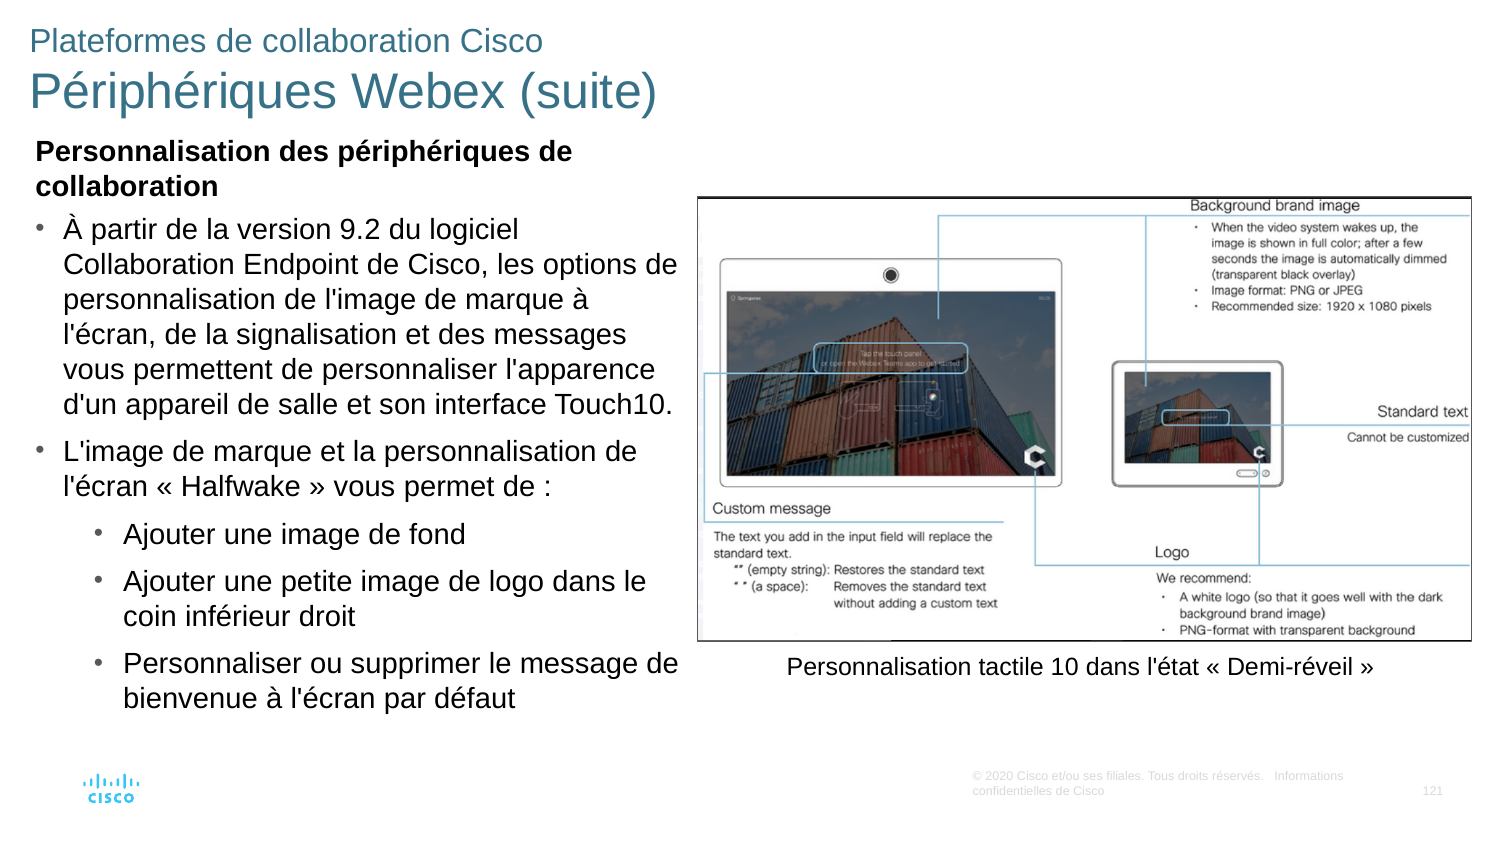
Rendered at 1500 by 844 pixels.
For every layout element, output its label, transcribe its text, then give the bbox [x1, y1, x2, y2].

title Plateformes de collaboration Cisco Périphériques Webex (suite) [14, 6, 1474, 131]
text_box Personnalisation tactile 10 dans l'état « Demi-réveil » [698, 649, 1472, 689]
list Personnalisation des périphériques de collaboration À partir de la version 9.2 du logiciel Collaboration Endpoint de Cisco, les options de personnalisation de l'image de marque à l'écran, de la signalisation et des messages vous permettent de personnaliser l'apparence d'un appareil de salle et son interface Touch10. L'image de marque et la personnalisation de l'écran « Halfwake » vous permet de : Ajouter une image de fond Ajouter une petite image de logo dans le coin inférieur droit Personnaliser ou supprimer le message de bienvenue à l'écran par défaut [20, 124, 718, 573]
picture [698, 197, 1472, 642]
